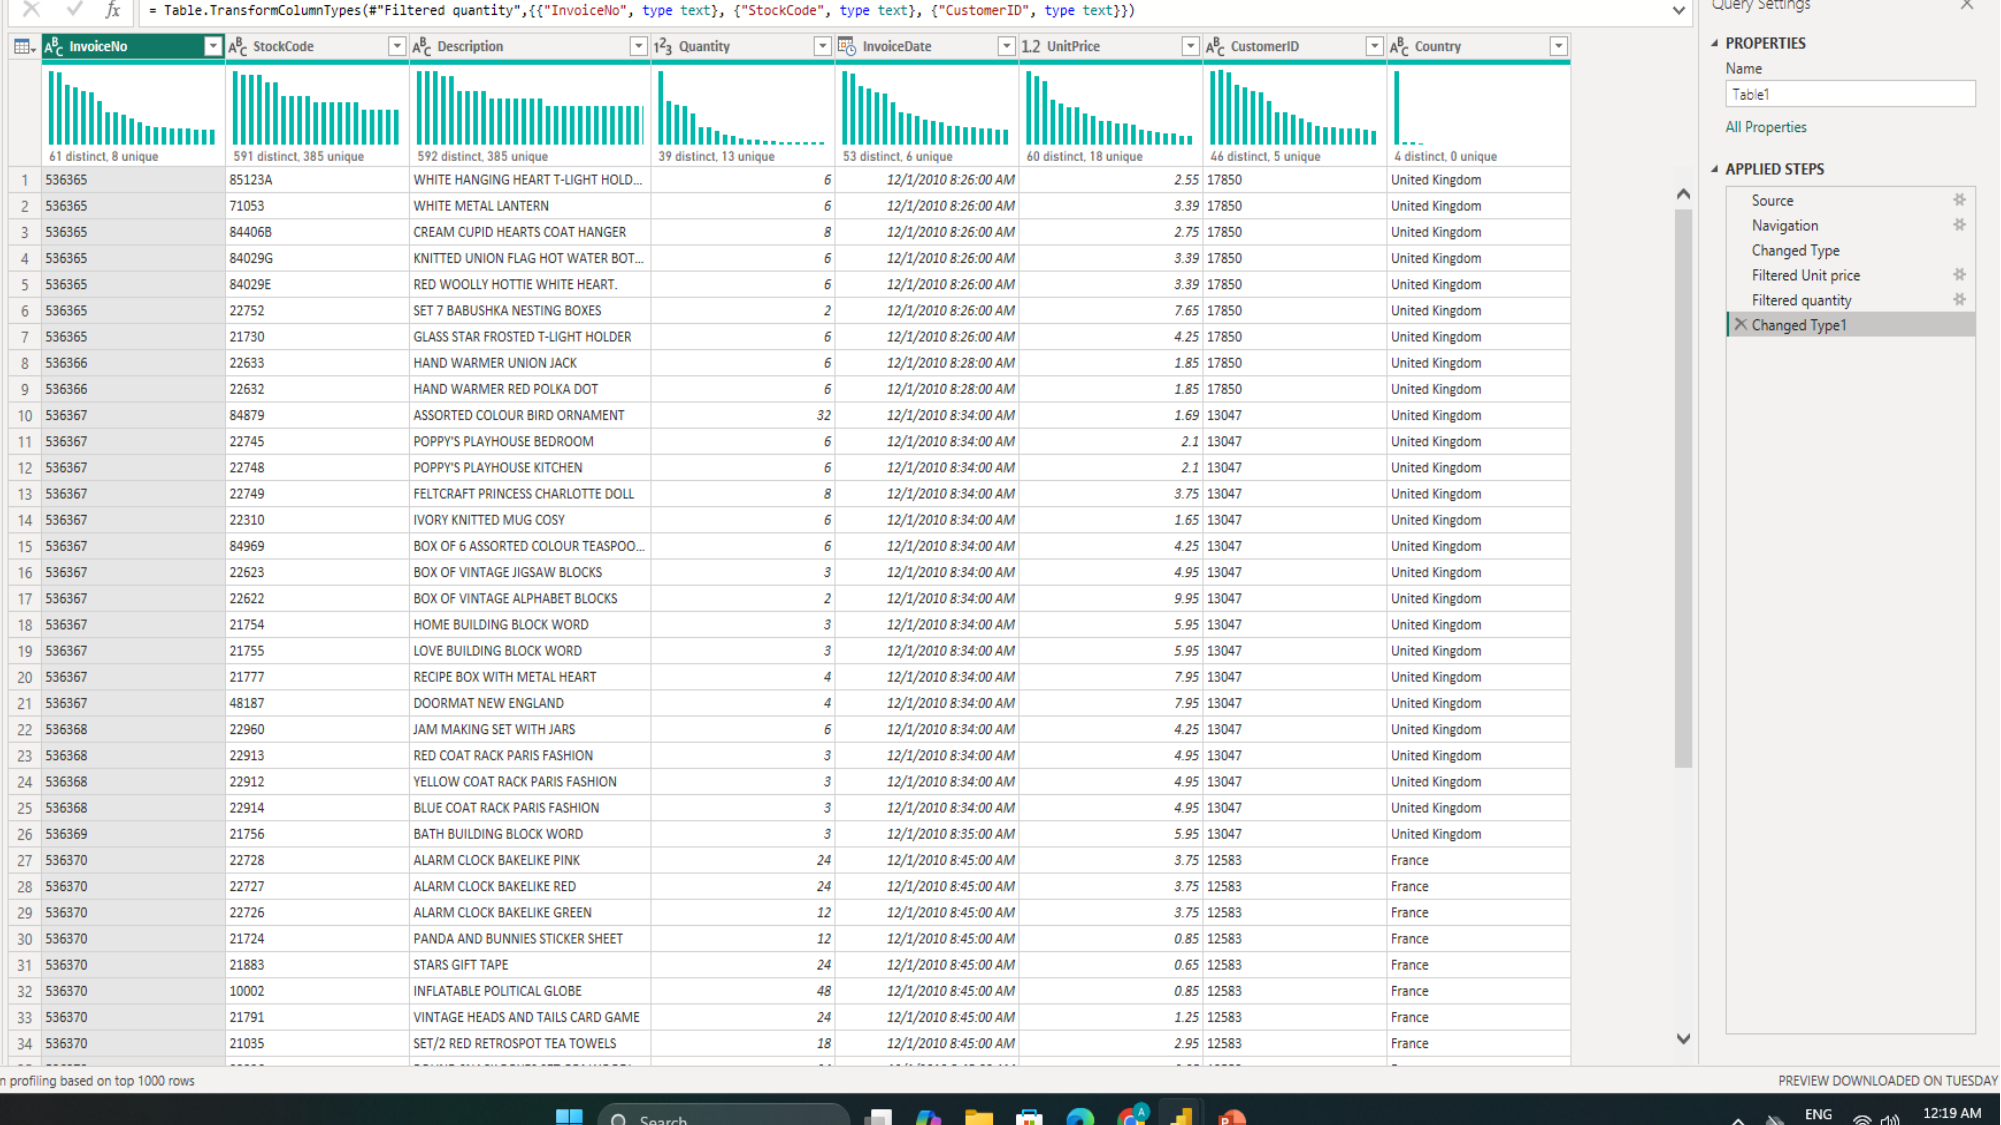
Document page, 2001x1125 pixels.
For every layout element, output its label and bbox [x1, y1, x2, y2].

list [0, 0, 2000, 1125]
